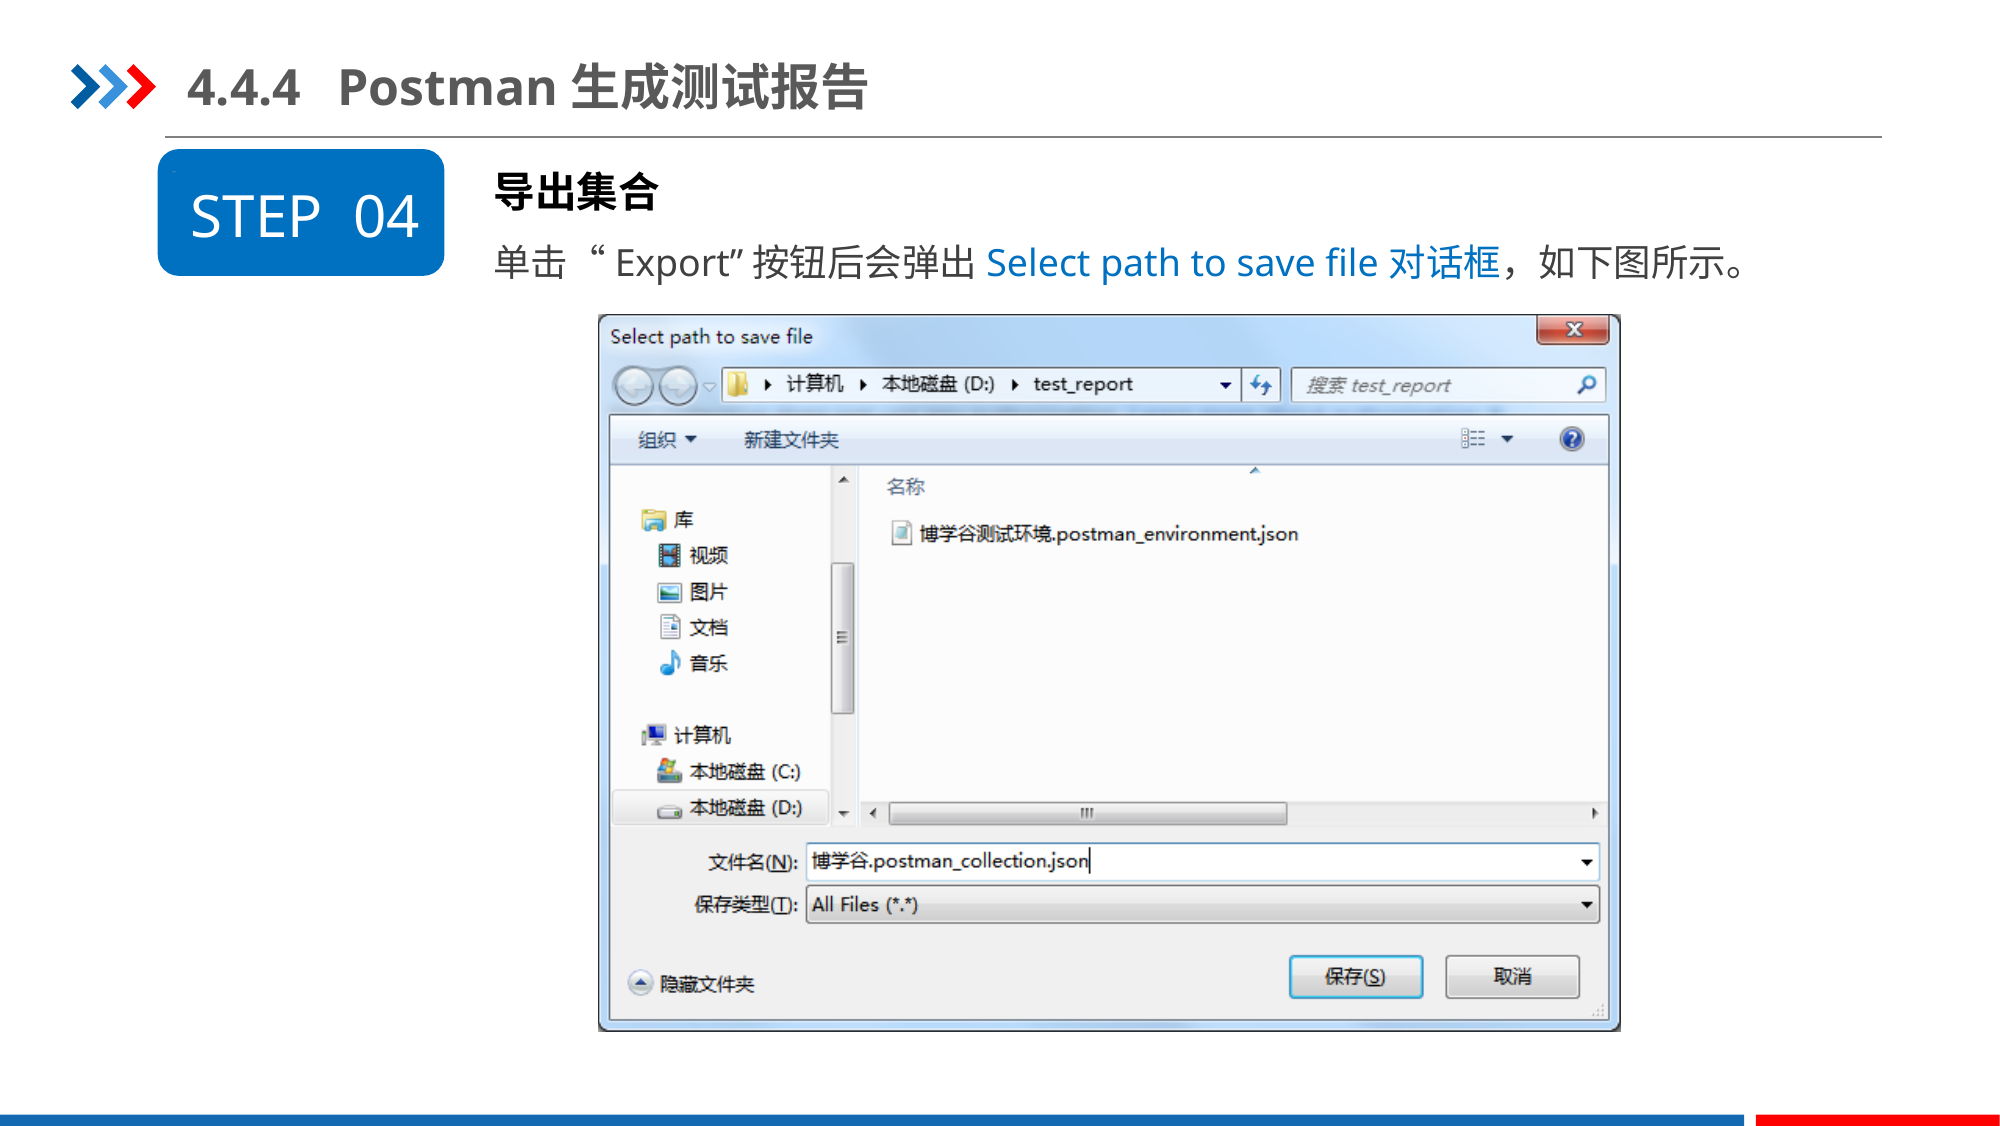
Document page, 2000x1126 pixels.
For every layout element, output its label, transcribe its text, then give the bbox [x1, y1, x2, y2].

picture [597, 314, 1621, 1032]
text_box STEP 04 [172, 171, 439, 257]
text_box 4.4.4 Postman生成测试报告 [187, 43, 929, 127]
text_box 导出集合 单击“Export”按钮后会弹出Select path to save file对话框，如下图所示。 [478, 133, 1883, 292]
text_box [155, 146, 447, 279]
